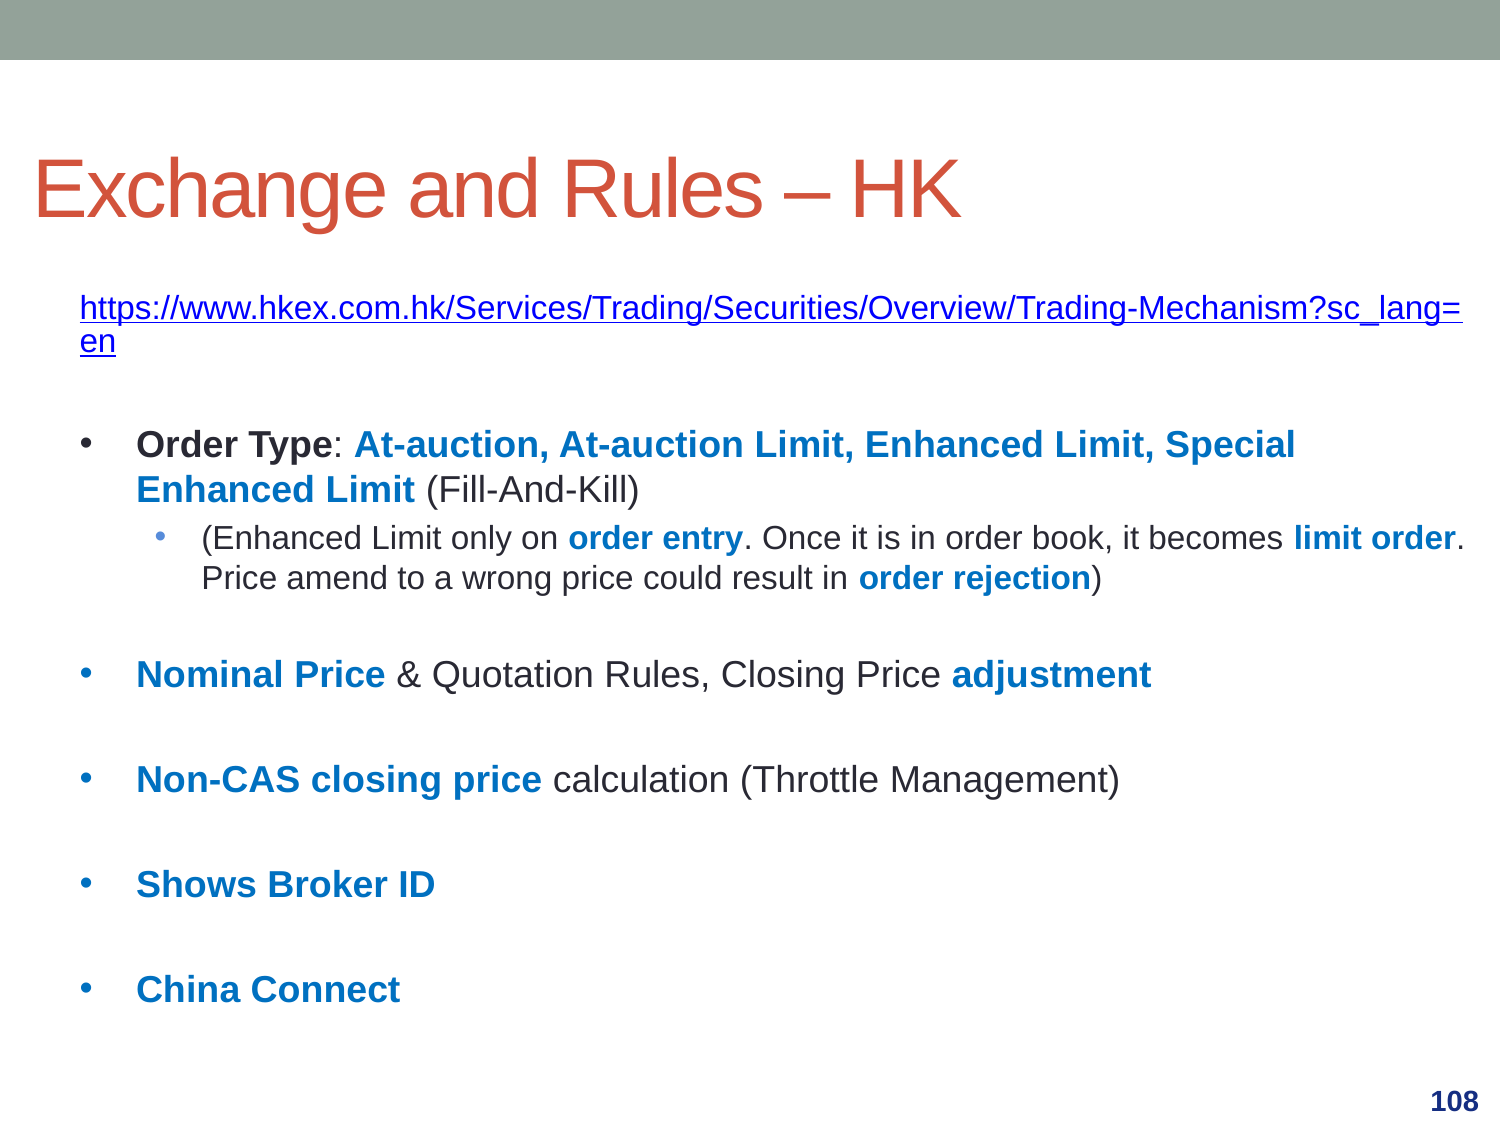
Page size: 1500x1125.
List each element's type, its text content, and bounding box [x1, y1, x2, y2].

text_box https://www.hkex.com.hk/Services/Trading/Securities/Overview/Trading-Mechanism?sc_lang=en Order Type: At-auction, At-auction Limit, Enhanced Limit, Special Enhanced Limit (Fill-And-Kill) (Enhanced Limit only on order entry. Once it is in order book, it becomes limit order. Price amend to a wrong price could result in order rejection) Nominal Price & Quotation Rules, Closing Price adjustment Non-CAS closing price calculation (Throttle Management) Shows Broker ID China Connect [64, 278, 1483, 1047]
slide_number 108 [1415, 1070, 1499, 1125]
title Exchange and Rules – HK [17, 101, 1414, 266]
